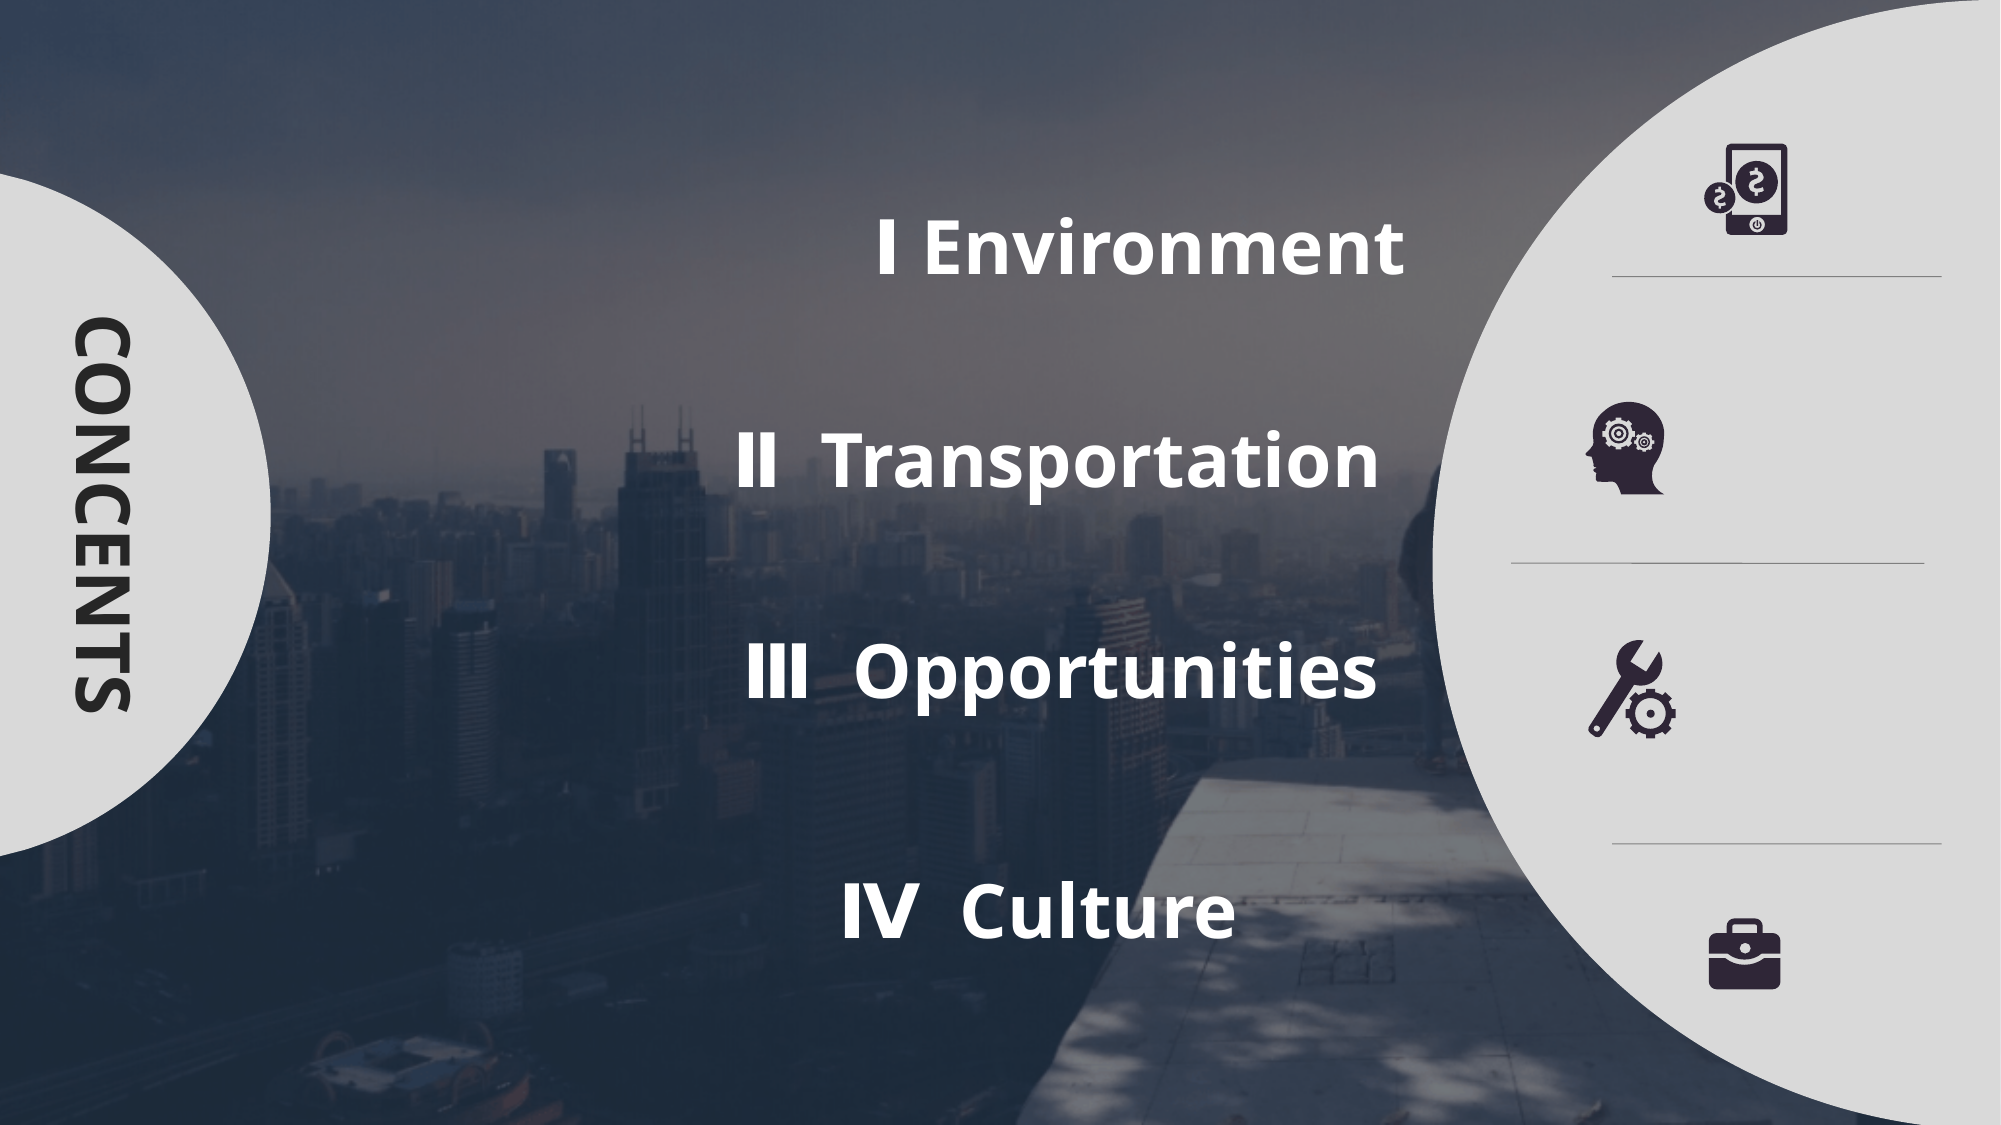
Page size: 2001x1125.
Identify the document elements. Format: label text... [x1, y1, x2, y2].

text_box Ⅳ Culture [818, 853, 1259, 964]
text_box Ⅱ Transportation [712, 402, 1402, 513]
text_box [1708, 918, 1781, 990]
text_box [1702, 143, 1788, 235]
text_box [1432, 0, 2000, 1125]
text_box CONCENTS [53, 298, 159, 731]
text_box [0, 173, 271, 857]
text_box Ⅲ Opportunities [722, 613, 1400, 724]
text_box Ⅰ Environment [853, 189, 1427, 300]
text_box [1581, 401, 1665, 495]
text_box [1587, 638, 1676, 739]
